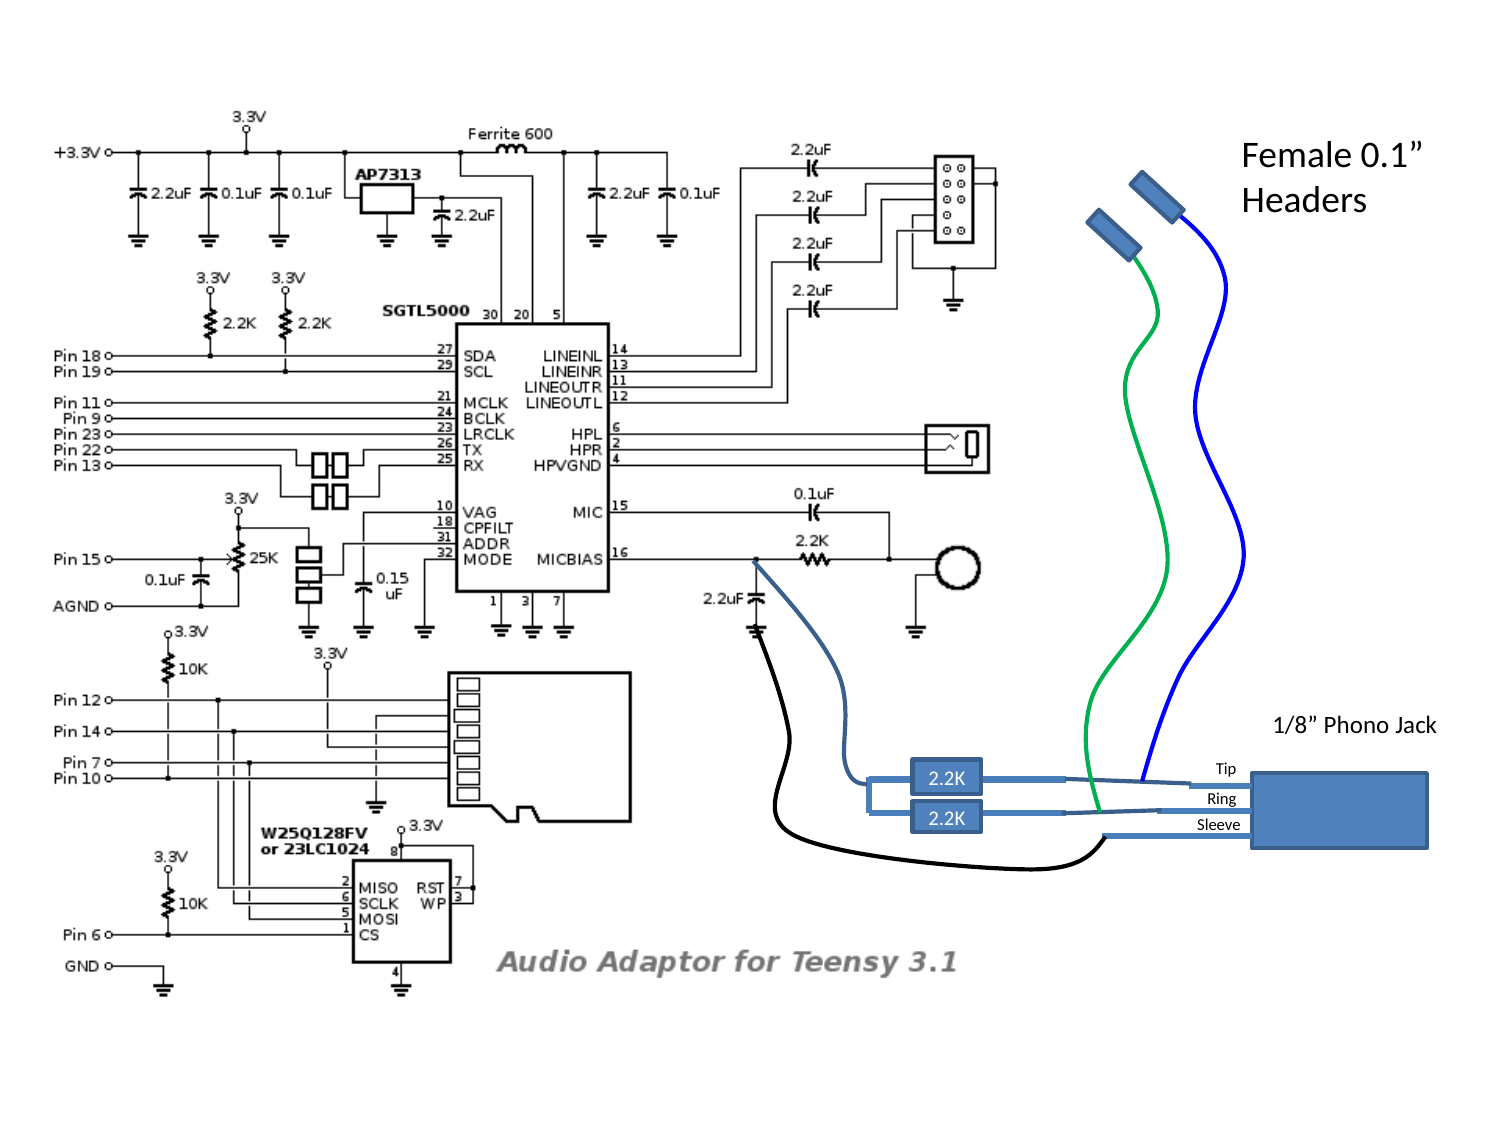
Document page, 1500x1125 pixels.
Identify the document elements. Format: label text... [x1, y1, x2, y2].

text_box Female 0.1” Headers [1226, 122, 1483, 228]
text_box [868, 759, 1066, 833]
text_box [1140, 205, 1246, 782]
text_box [1011, 814, 1104, 872]
text_box [1085, 207, 1143, 263]
text_box Tip [1201, 750, 1252, 780]
text_box Ring [1192, 780, 1252, 785]
text_box [1101, 778, 1192, 786]
text_box [1250, 771, 1429, 850]
text_box [1083, 247, 1147, 814]
text_box Ring [1192, 793, 1252, 805]
text_box [1128, 169, 1186, 225]
picture [43, 91, 1006, 1011]
text_box 1/8” Phono Jack [1257, 700, 1453, 746]
text_box [1069, 808, 1162, 816]
text_box Sleeve [1182, 805, 1256, 841]
text_box [1069, 776, 1089, 782]
